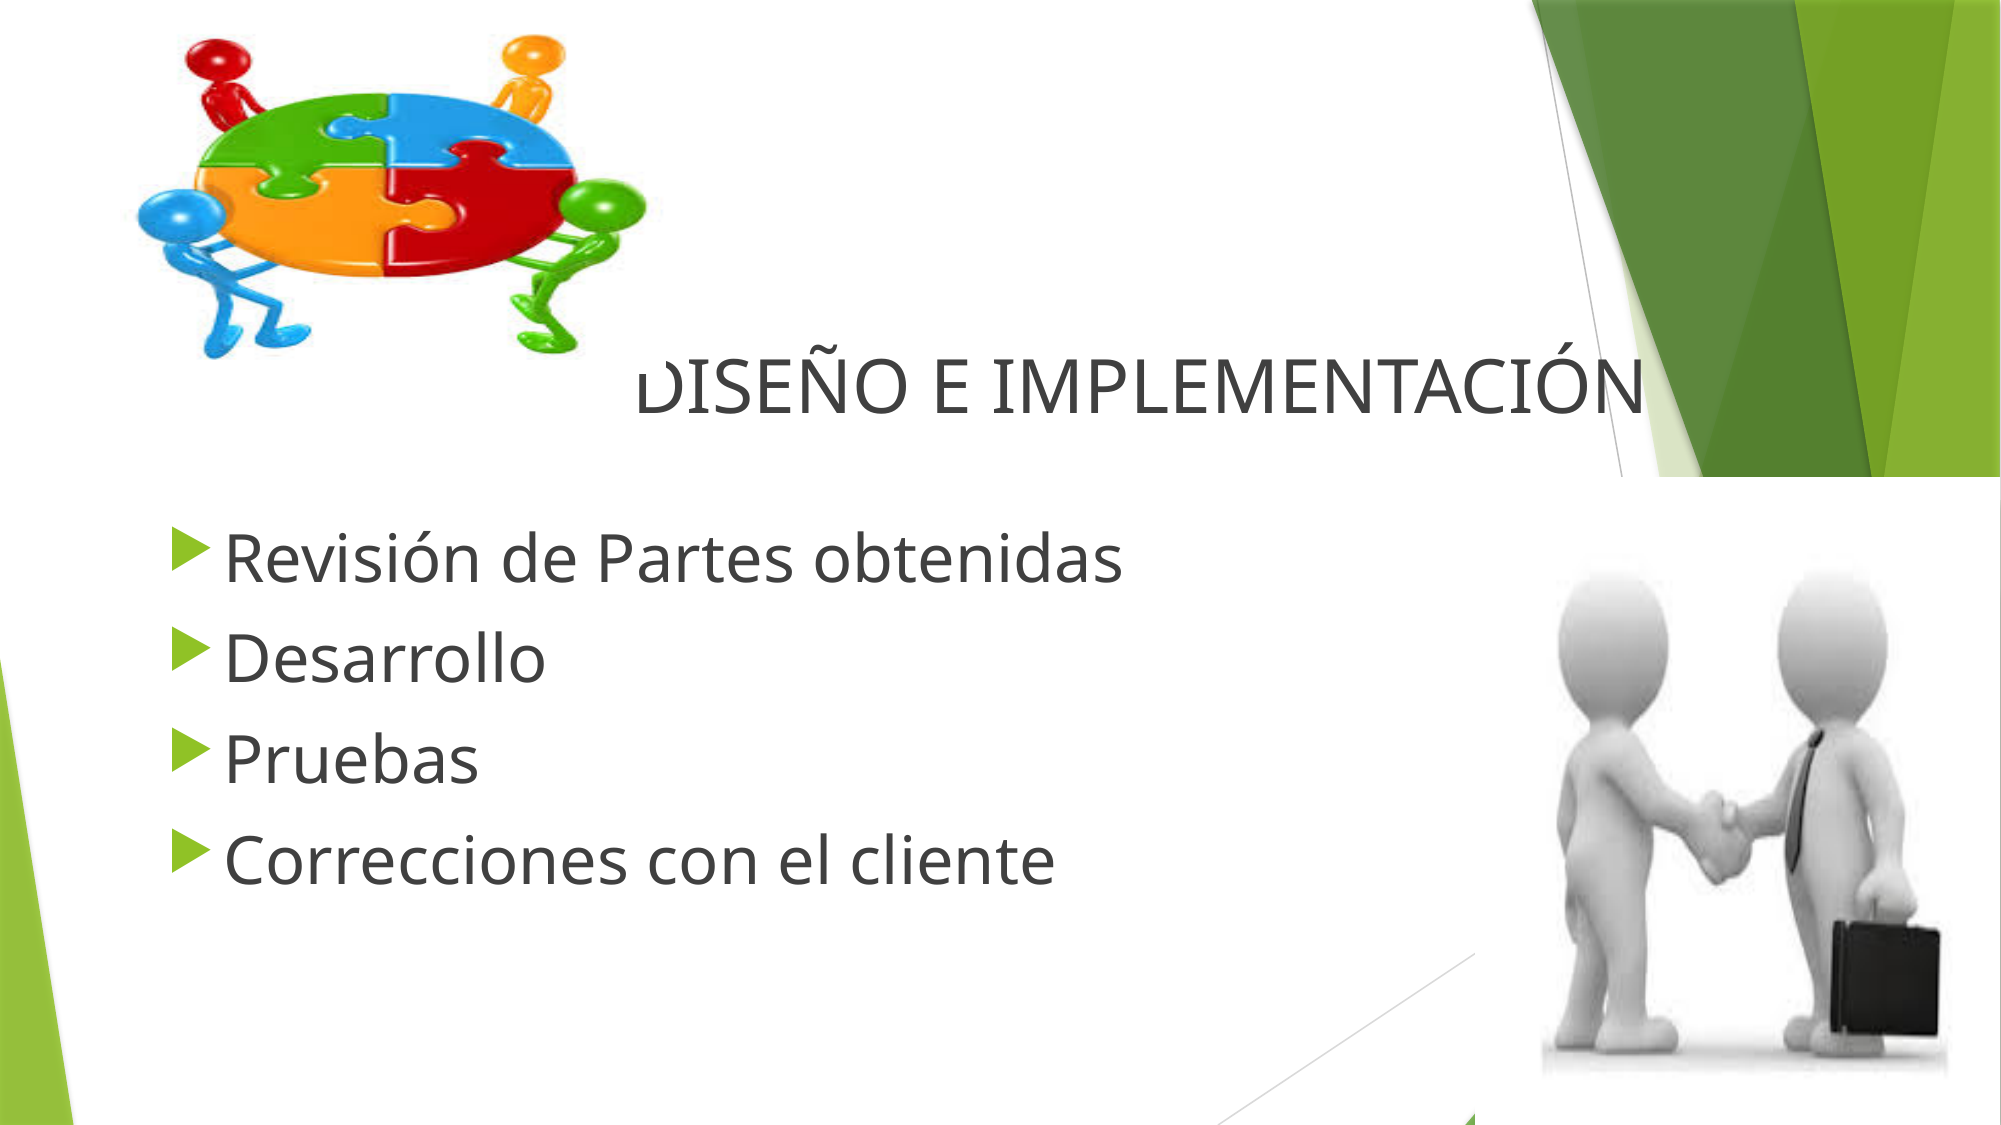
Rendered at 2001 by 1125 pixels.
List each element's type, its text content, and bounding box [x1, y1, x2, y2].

picture [119, 21, 667, 375]
list DISEÑO E IMPLEMENTACIÓN Revisión de Partes obtenidas Desarrollo Pruebas Correcciones con el cliente [152, 331, 1851, 1092]
picture [1475, 477, 2000, 1125]
